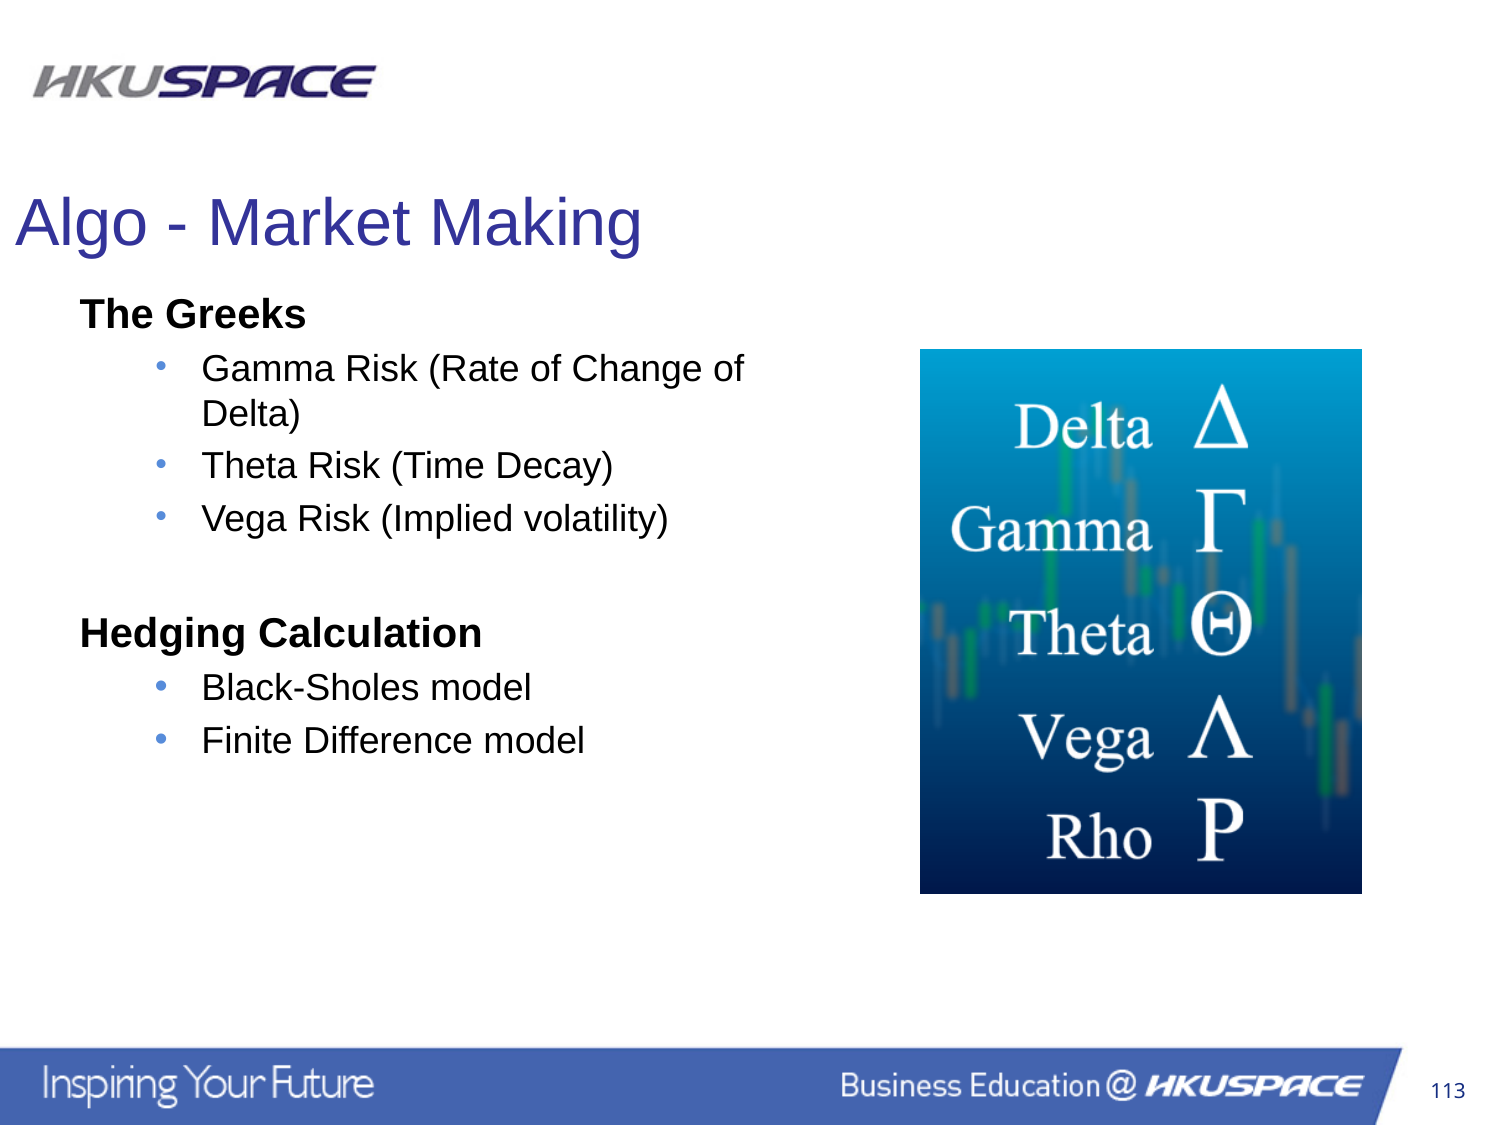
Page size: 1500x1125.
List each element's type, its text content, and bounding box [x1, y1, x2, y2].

text_box The Greeks Gamma Risk (Rate of Change of Delta) Theta Risk (Time Decay) Vega Risk (Implied volatility) Hedging Calculation Black-Sholes model Finite Difference model [64, 278, 786, 1047]
slide_number 113 [1415, 1070, 1499, 1125]
title Algo - Market Making [0, 101, 1325, 266]
picture [0, 0, 1500, 1125]
